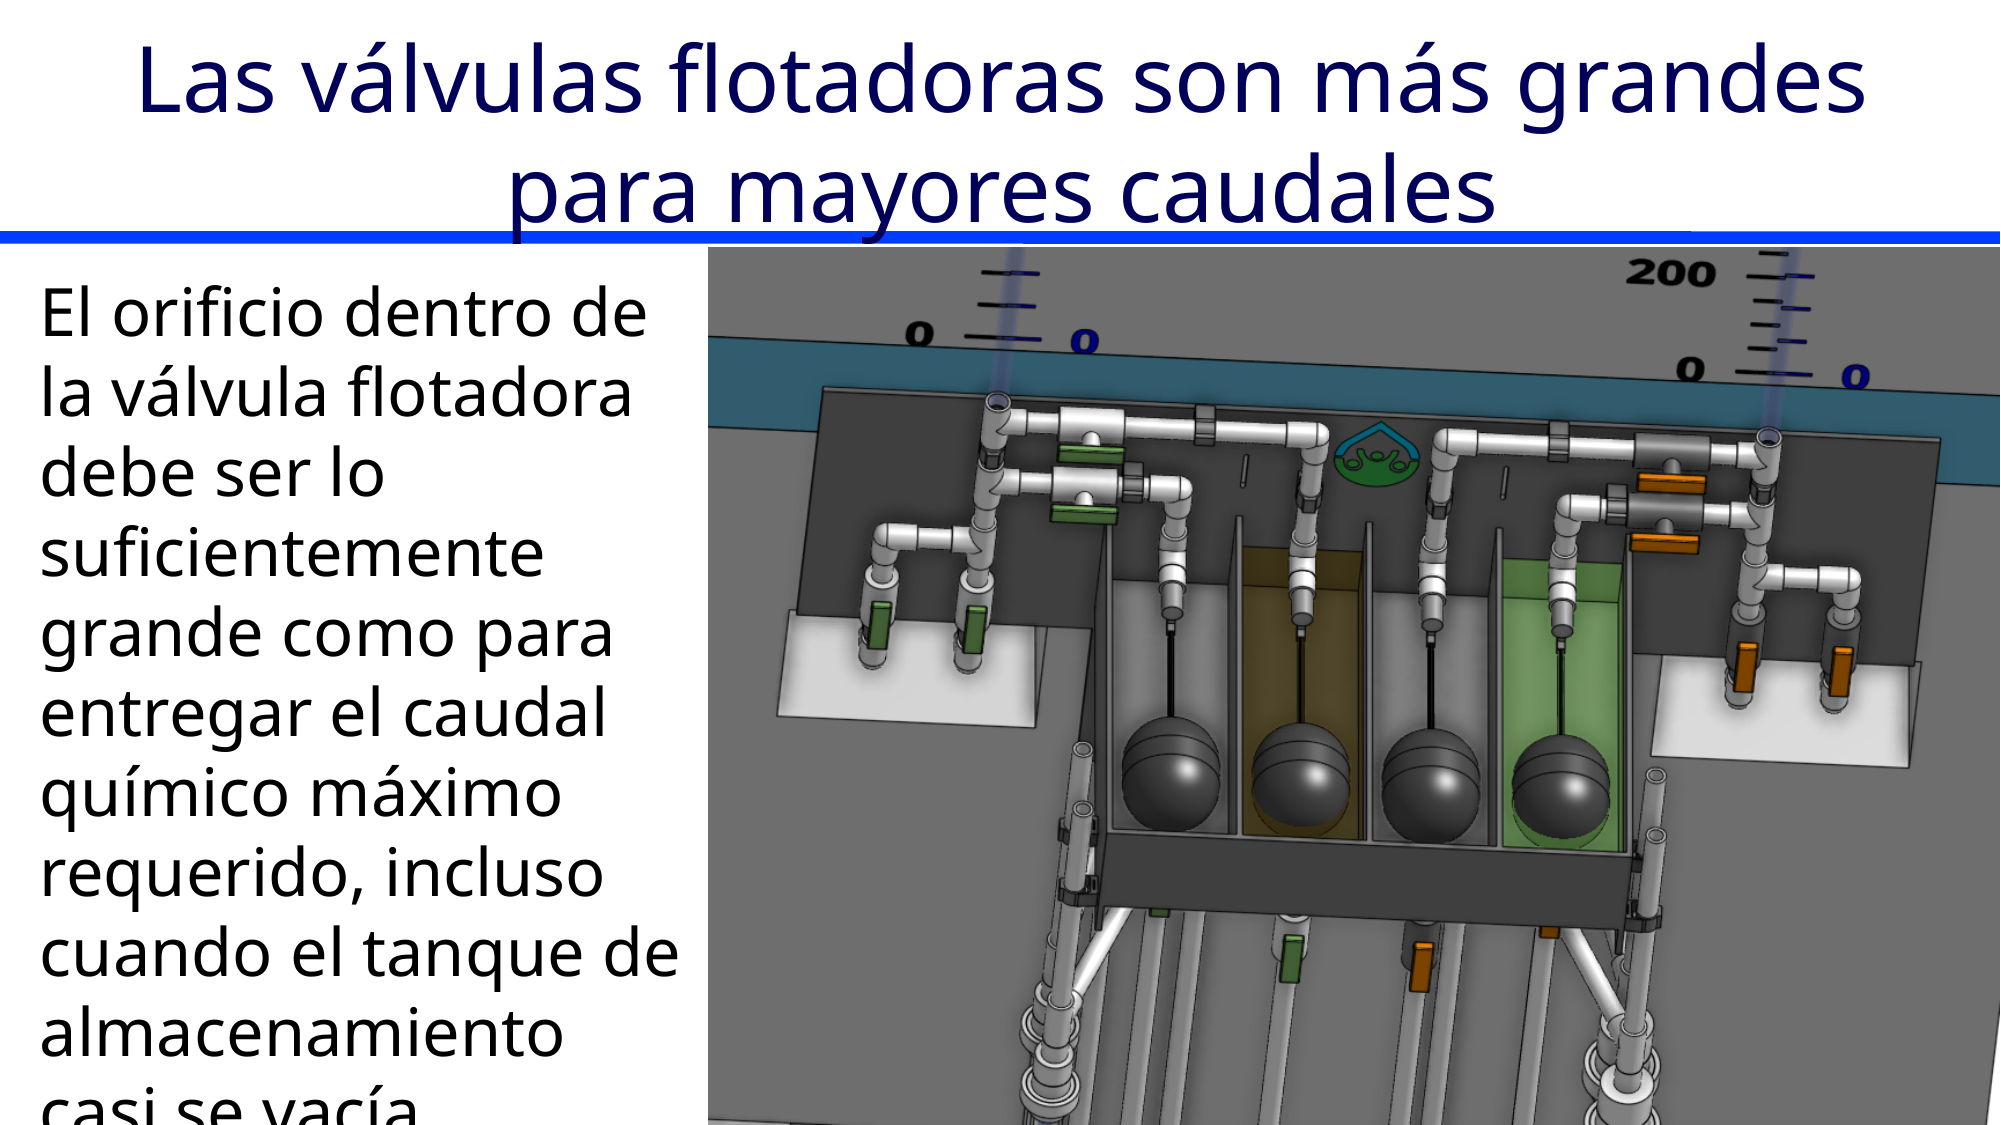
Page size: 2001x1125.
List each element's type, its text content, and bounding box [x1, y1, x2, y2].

title Las válvulas flotadoras son más grandes para mayores caudales [75, 37, 1930, 225]
picture [708, 247, 2000, 1125]
list El orificio dentro de la válvula flotadora debe ser lo suficientemente grande como para entregar el caudal químico máximo requerido, incluso cuando el tanque de almacenamiento casi se vacía. [24, 262, 703, 1006]
